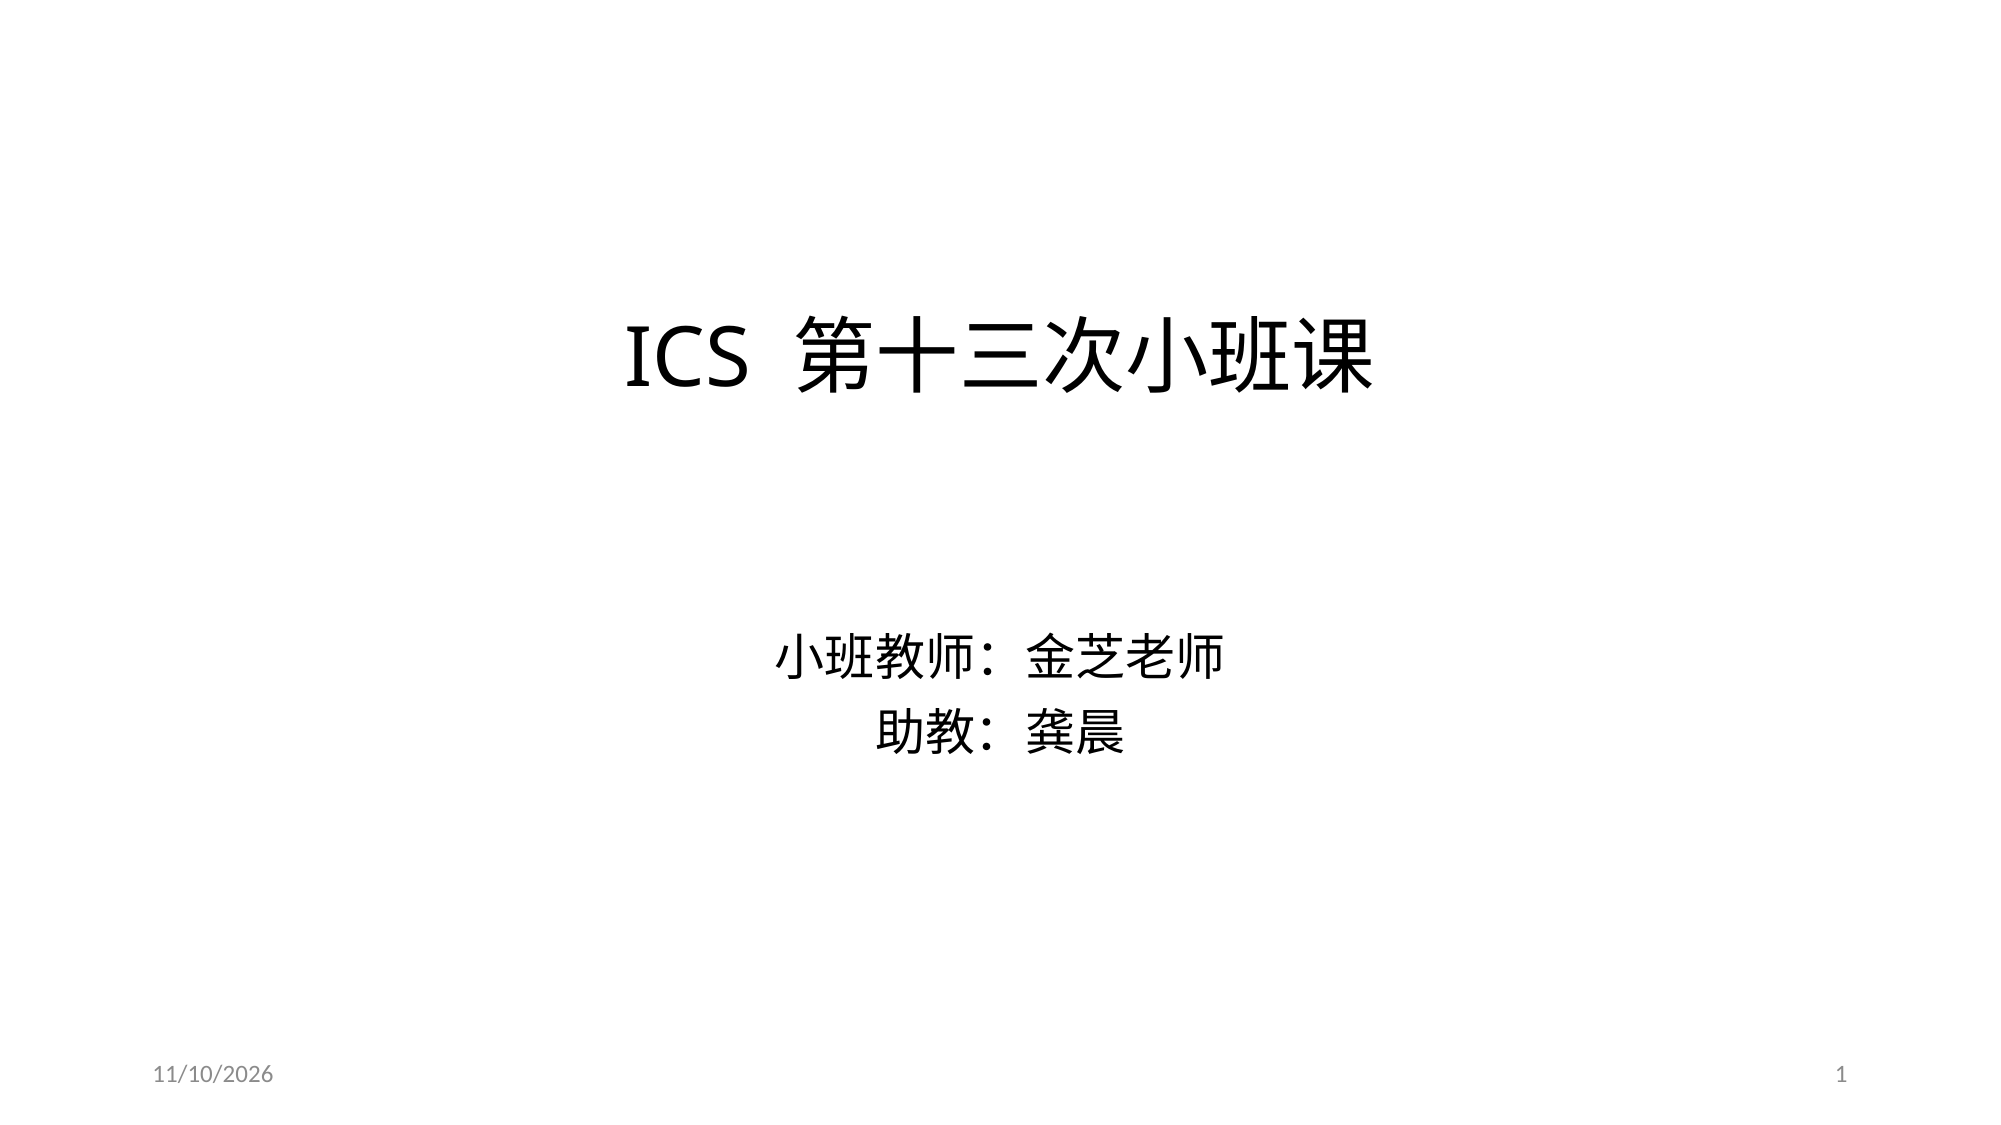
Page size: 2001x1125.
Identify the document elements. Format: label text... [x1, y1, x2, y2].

slide_number 1 [1412, 1042, 1863, 1103]
text_box ICS 第十三次小班课 [609, 295, 1391, 411]
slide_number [137, 1042, 588, 1103]
text_box 小班教师：金芝老师 助教：龚晨 [760, 602, 1240, 768]
